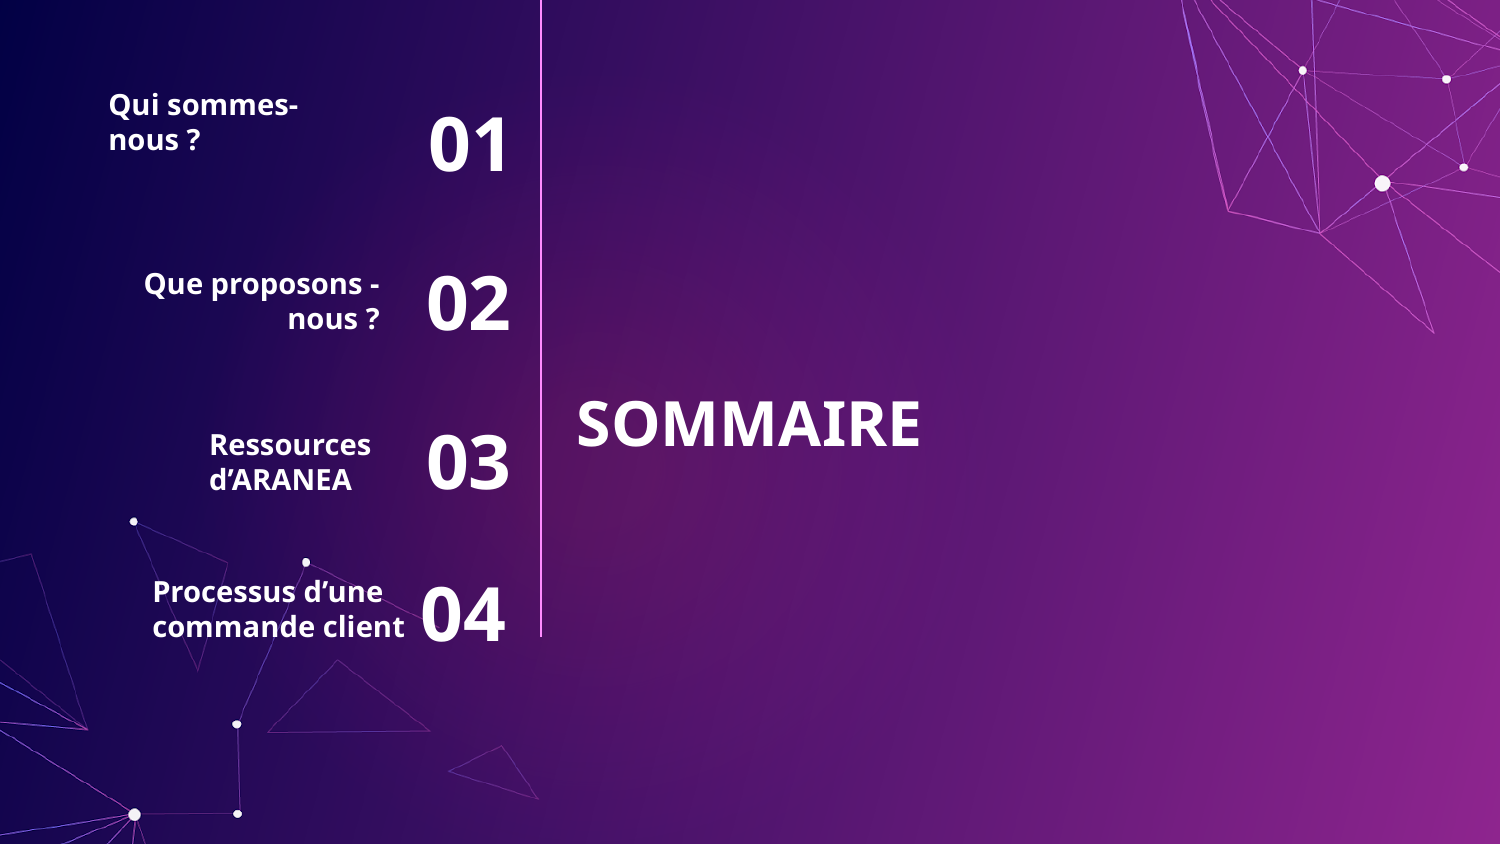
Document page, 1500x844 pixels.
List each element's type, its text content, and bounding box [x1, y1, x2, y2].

title 02 [345, 252, 528, 348]
title Que proposons - nous ? [70, 290, 395, 385]
title 03 [345, 412, 528, 508]
picture [0, 0, 1500, 844]
title Processus d’une commande client [112, 564, 437, 659]
title SOMMAIRE [555, 344, 945, 500]
title 01 [347, 93, 530, 189]
title Ressources d’ARANEA [169, 416, 494, 512]
title Qui sommes-nous ? [68, 76, 393, 172]
title 04 [437, 564, 581, 659]
